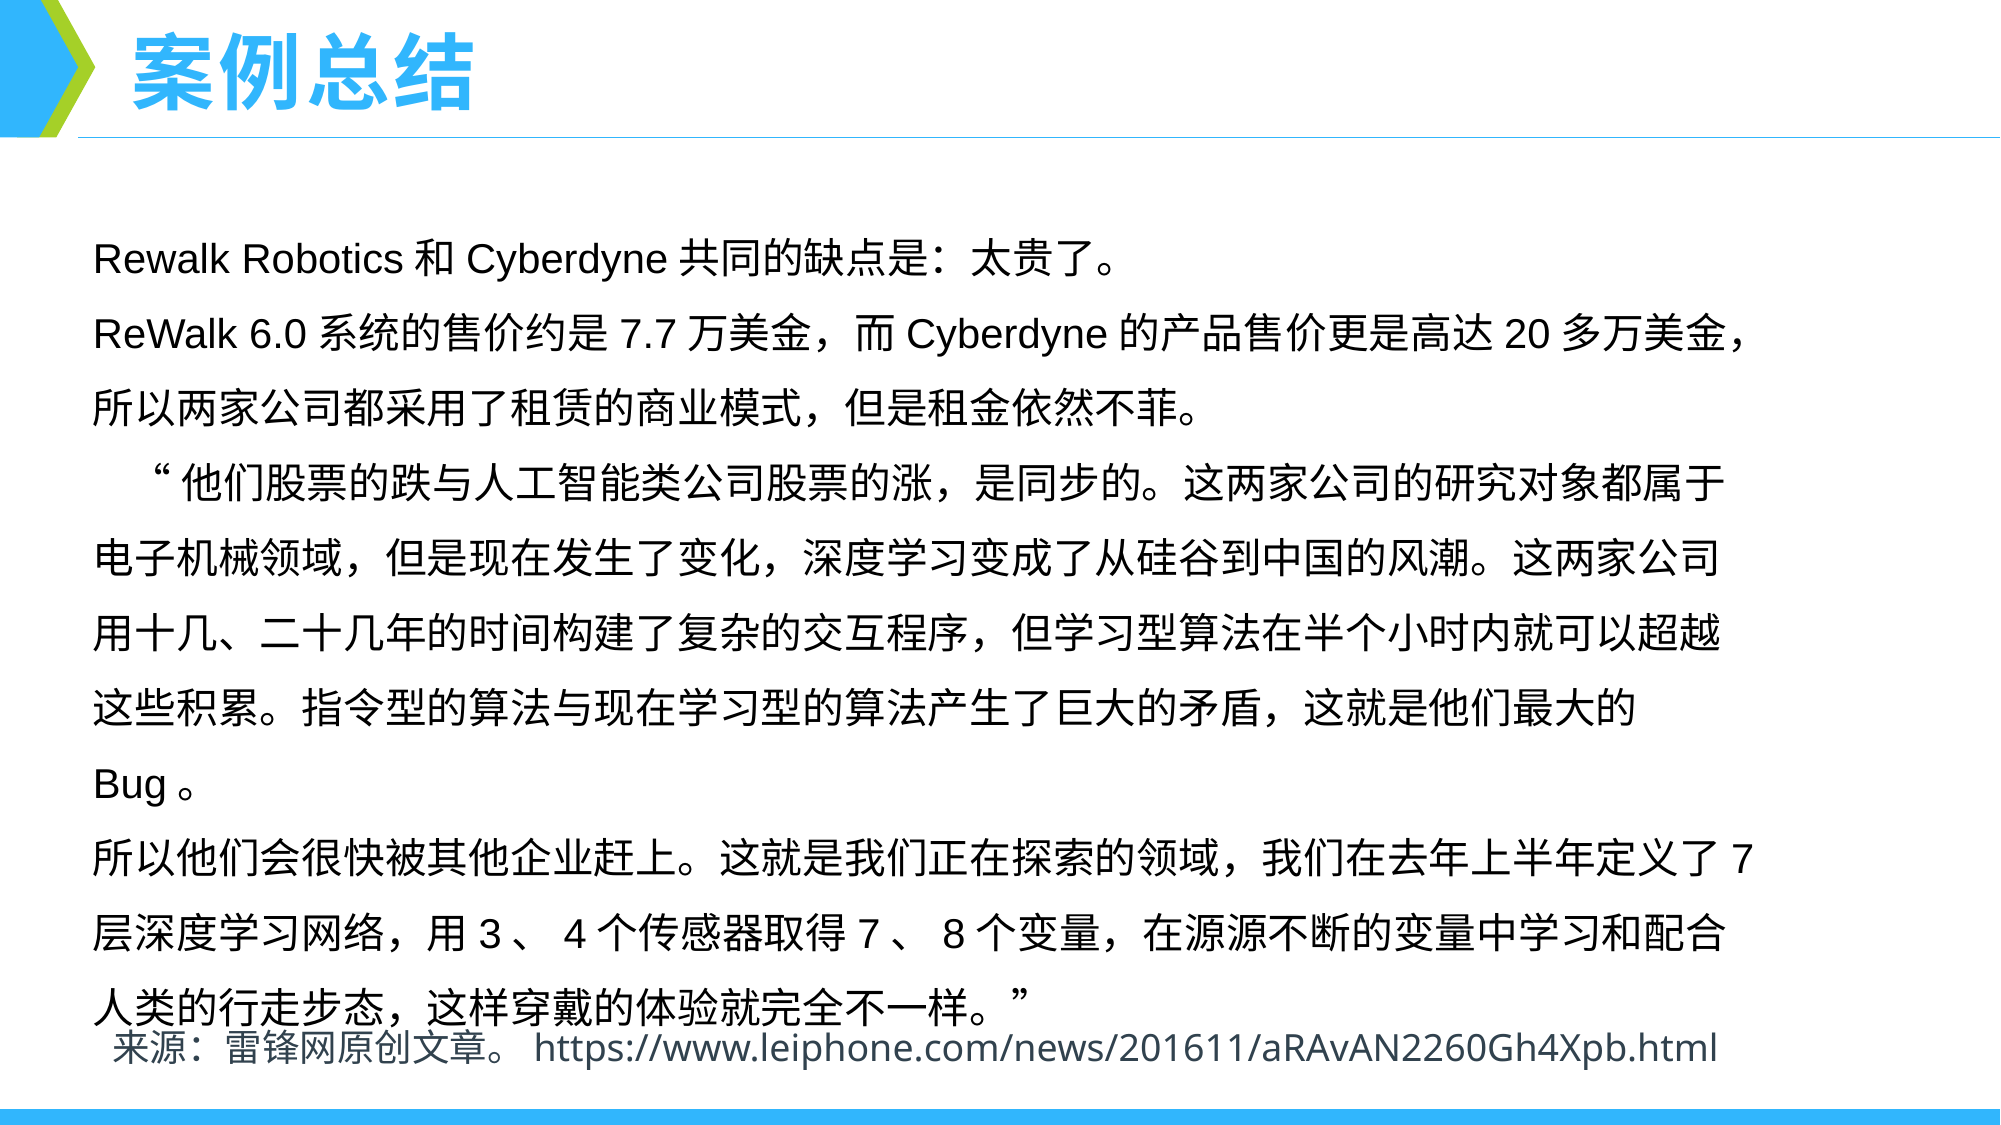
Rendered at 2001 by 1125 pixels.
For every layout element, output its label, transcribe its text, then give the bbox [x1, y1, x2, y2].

text_box 案例总结 [116, 12, 492, 128]
text_box 来源：雷锋网原创文章。https://www.leiphone.com/news/201611/aRAvAN2260Gh4Xpb.html [97, 1017, 1735, 1077]
text_box [0, 0, 80, 139]
text_box [0, 1108, 2000, 1125]
text_box Rewalk Robotics和Cyberdyne共同的缺点是：太贵了。 ReWalk 6.0系统的售价约是7.7万美金，而Cyberdyne的产品售价更是高达20多万美金，所以两家公司都采用了租赁的商业模式，但是租金依然不菲。 “他们股票的跌与人工智能类公司股票的涨，是同步的。这两家公司的研究对象都属于电子机械领域，但是现在发生了变化，深度学习变成了从硅谷到中国的风潮。这两家公司用十几、二十几年的时间构建了复杂的交互程序，但学习型算法在半个小时内就可以超越这些积累。指令型的算法与现在学习型的算法产生了巨大的矛盾，这就是他们最大的Bug。 所以他们会很快被其他企业赶上。这就是我们正在探索的领域，我们在去年上半年定义了7层深度学习网络，用3、4个传感器取得7、8个变量，在源源不断的变量中学习和配合人类的行走步态，这样穿戴的体验就完全不一样。” [78, 199, 1770, 1114]
text_box [40, 0, 97, 139]
